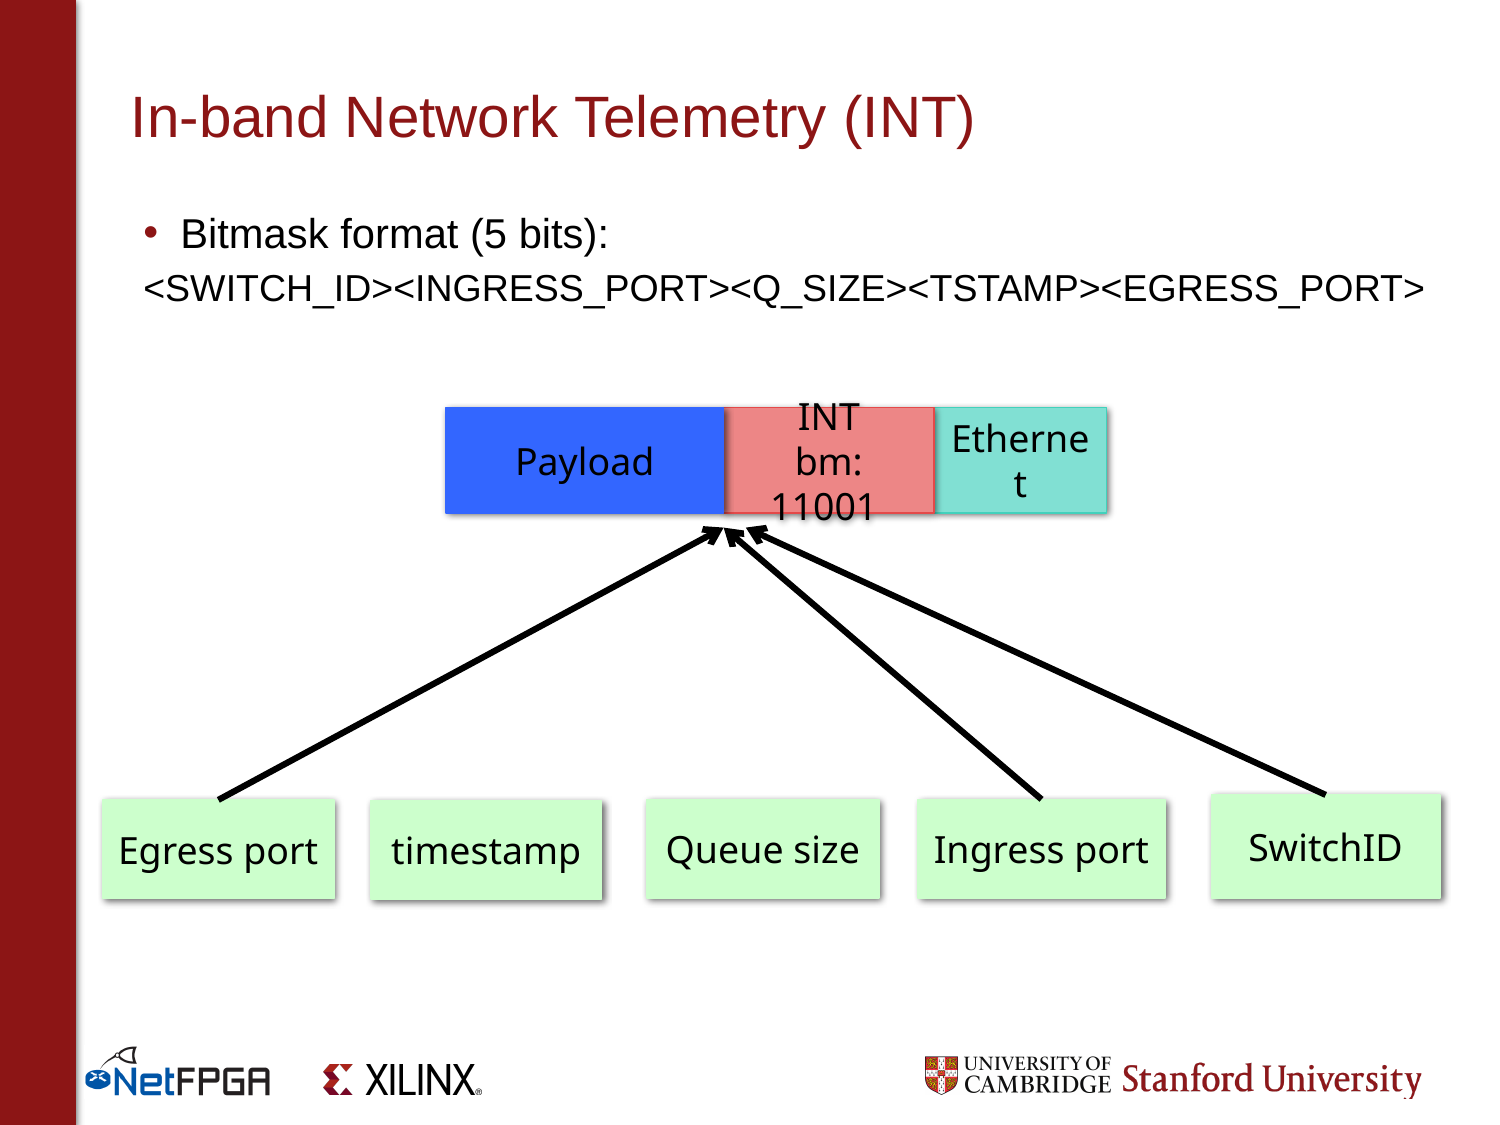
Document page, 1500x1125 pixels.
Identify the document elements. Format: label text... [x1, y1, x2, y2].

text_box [218, 527, 724, 801]
text_box timestamp [370, 809, 602, 900]
text_box Queue size [646, 808, 880, 899]
text_box Egress port [102, 799, 335, 899]
text_box SwitchID [1211, 794, 1441, 899]
picture [323, 1064, 482, 1095]
picture [925, 1056, 1111, 1095]
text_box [1047, 527, 1326, 796]
title In-band Network Telemetry (INT) [130, 49, 1396, 157]
text_box Payload [445, 407, 724, 514]
list Bitmask format (5 bits): <SWITCH_ID><INGRESS_PORT><Q_SIZE><TSTAMP><EGRESS_PORT> [86, 198, 1431, 397]
text_box Ingress port [917, 803, 1166, 899]
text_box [731, 527, 1042, 800]
text_box Ethernet [939, 407, 1107, 514]
picture [84, 1045, 273, 1099]
text_box INT bm: 11001 [731, 407, 935, 514]
